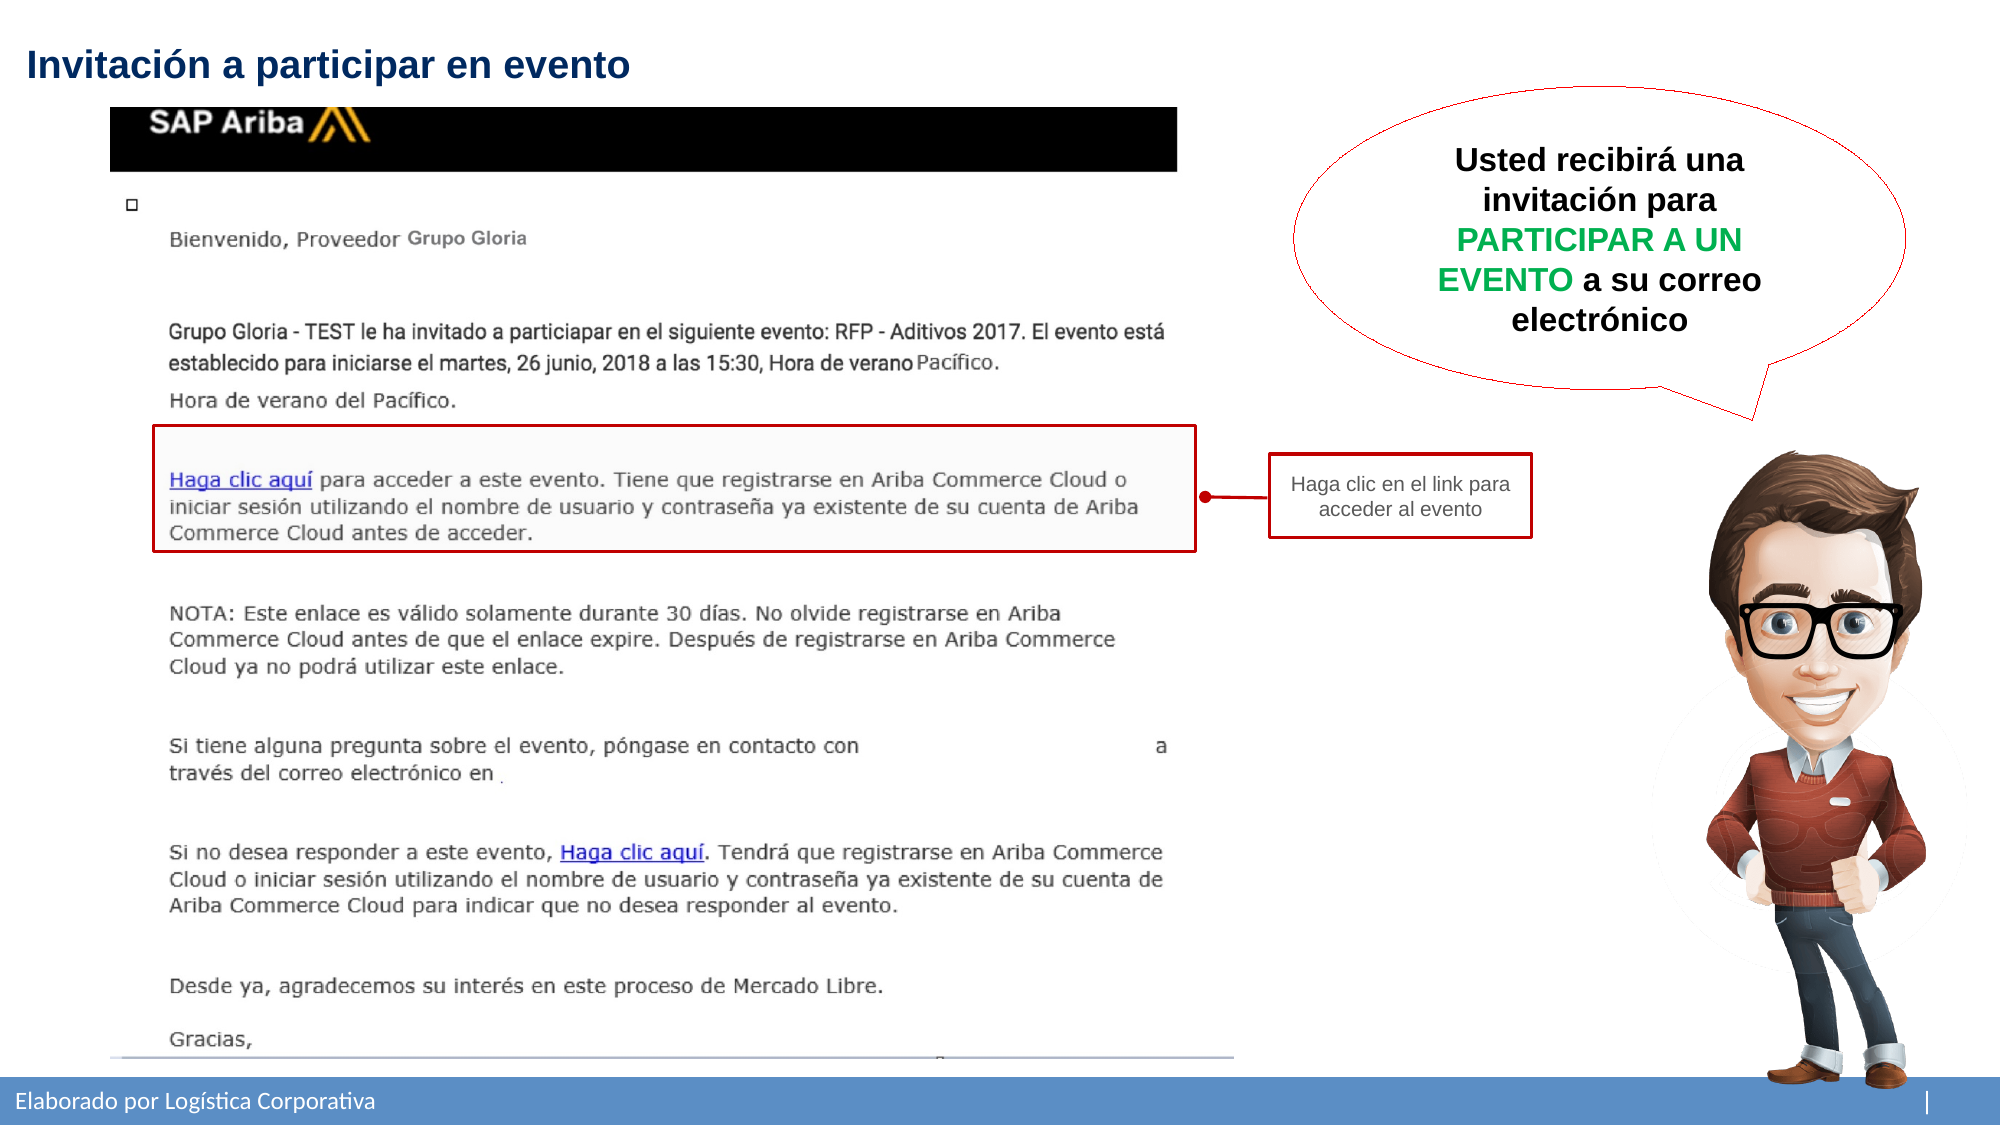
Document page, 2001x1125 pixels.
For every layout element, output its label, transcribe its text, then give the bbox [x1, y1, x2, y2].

title Invitación a participar en evento [26, 38, 1951, 88]
text_box Usted recibirá una invitación para PARTICIPAR A UN EVENTO a su correo electrónico [1293, 86, 1906, 421]
picture [110, 106, 1234, 1059]
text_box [1623, 450, 2000, 1090]
text_box Haga clic en el link para acceder al evento [1238, 452, 1534, 539]
